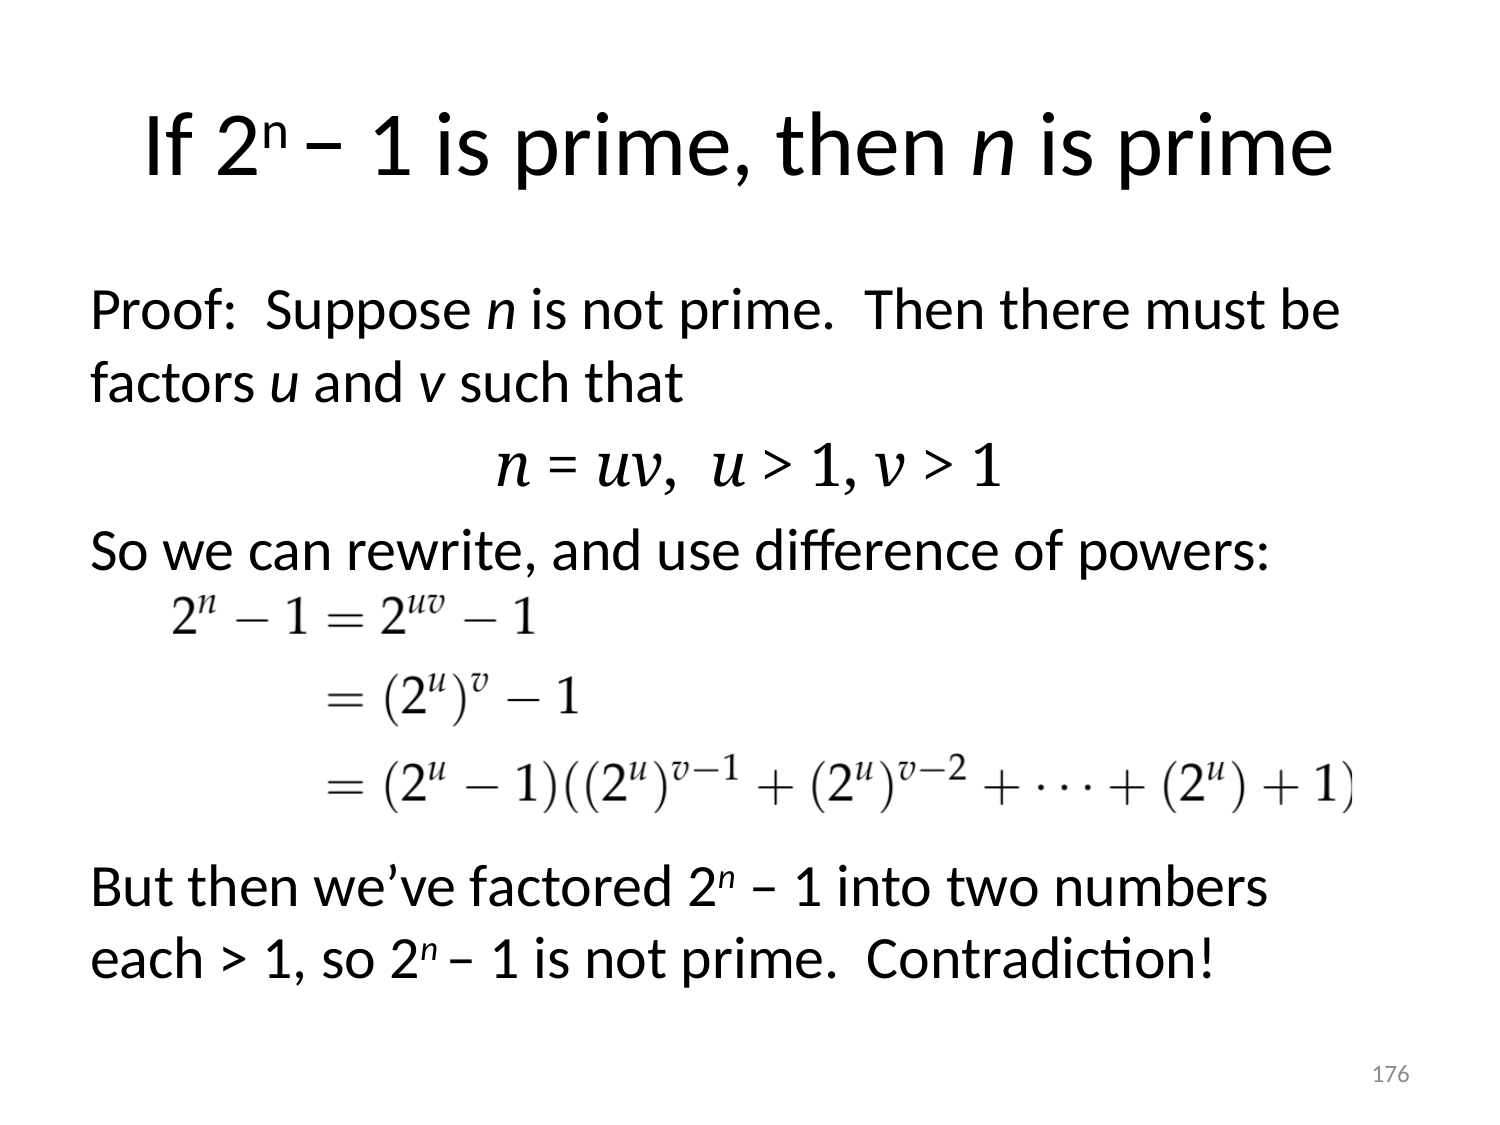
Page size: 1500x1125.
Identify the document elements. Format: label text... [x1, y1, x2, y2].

slide_number 176 [1074, 1042, 1425, 1103]
picture [172, 593, 1353, 814]
title If 2n − 1 is prime, then n is prime [75, 45, 1425, 233]
list Proof: Suppose n is not prime. Then there must be factors u and v such that n = uv, u > 1, v > 1 So we can rewrite, and use difference of powers: But then we’ve factored 2n – 1 into two numbers each > 1, so 2n – 1 is not prime. Contradiction! [75, 262, 1425, 1005]
